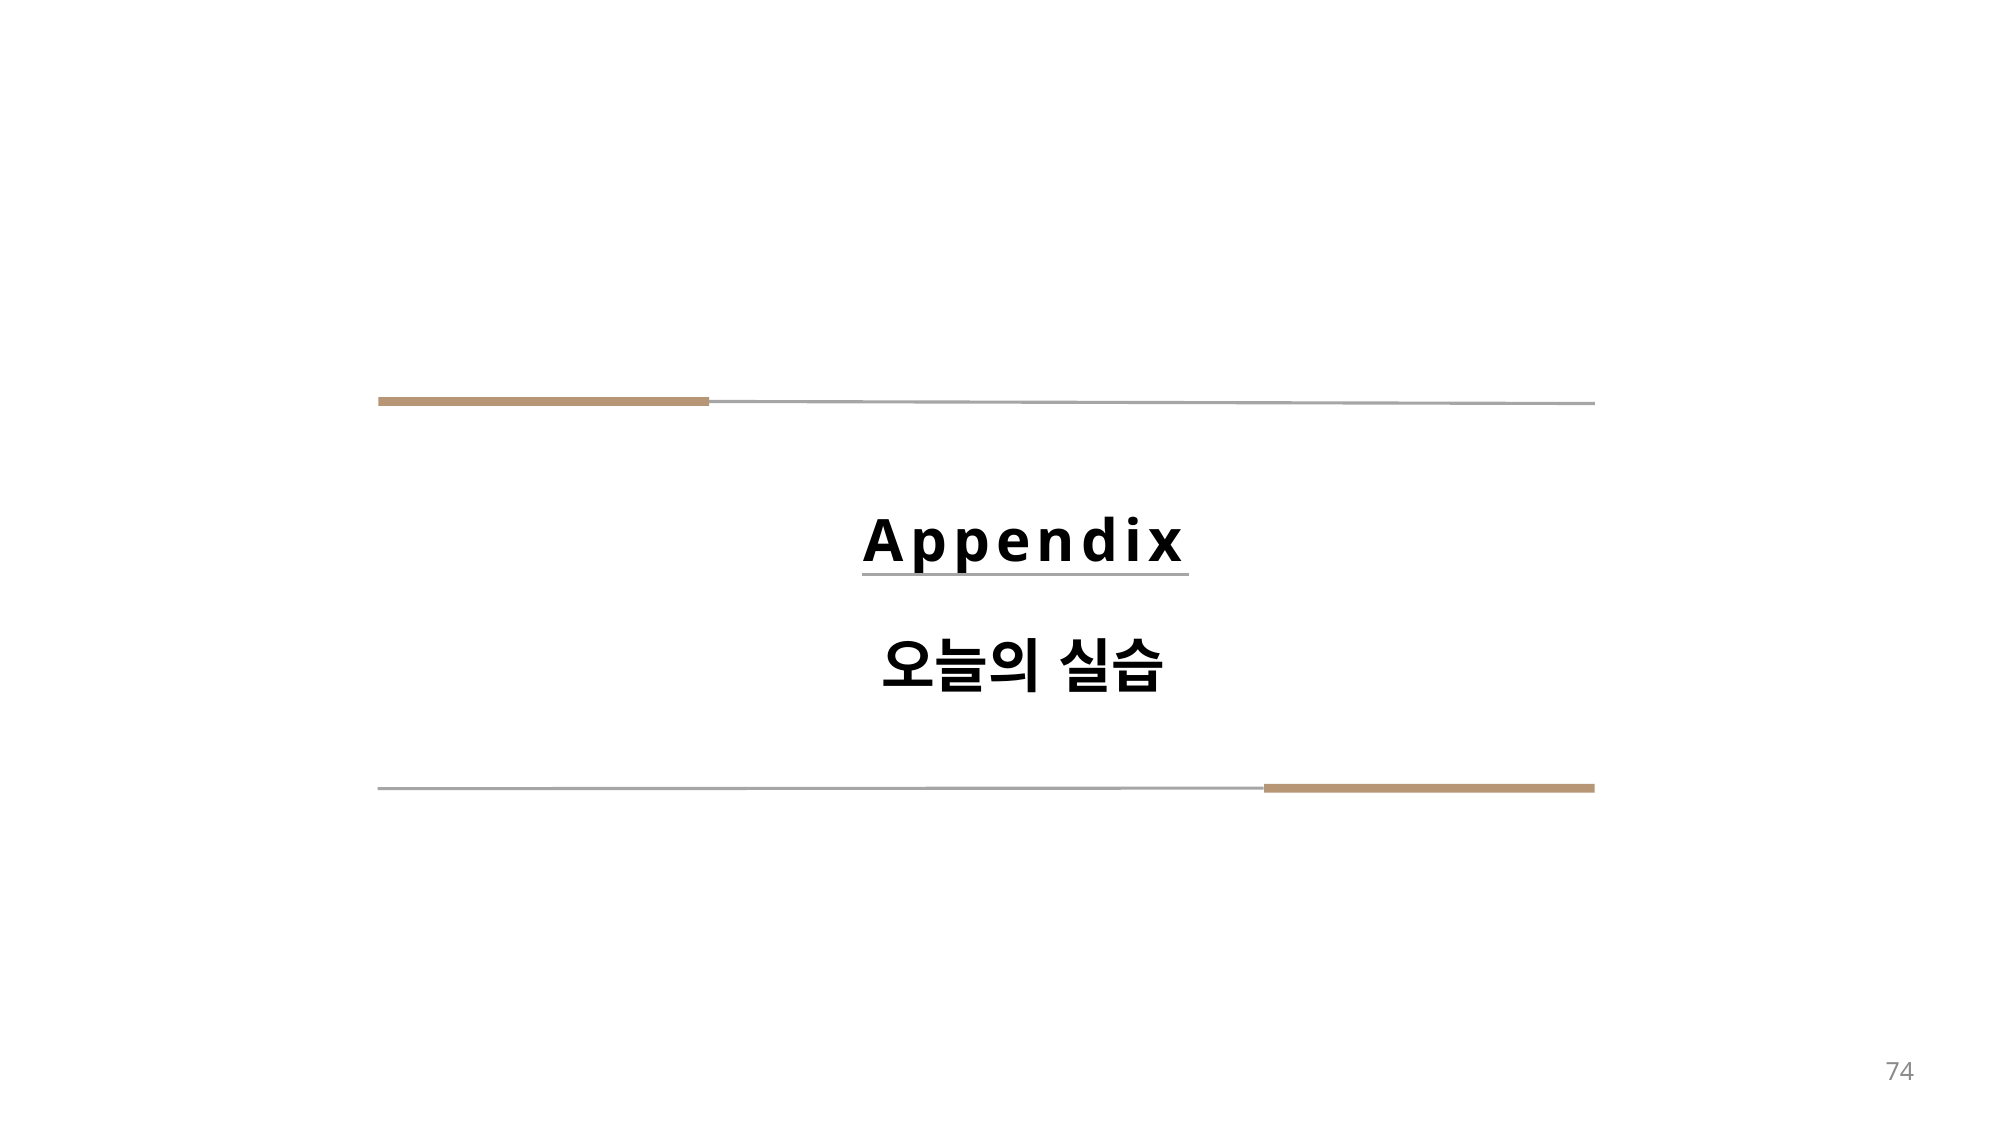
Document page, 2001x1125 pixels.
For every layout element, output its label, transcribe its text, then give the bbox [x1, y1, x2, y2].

text_box 오늘의 실습 [848, 586, 1198, 707]
text_box [377, 396, 710, 407]
text_box Appendix [849, 496, 1198, 581]
slide_number 74 [1479, 1042, 1930, 1103]
text_box [1263, 783, 1596, 794]
